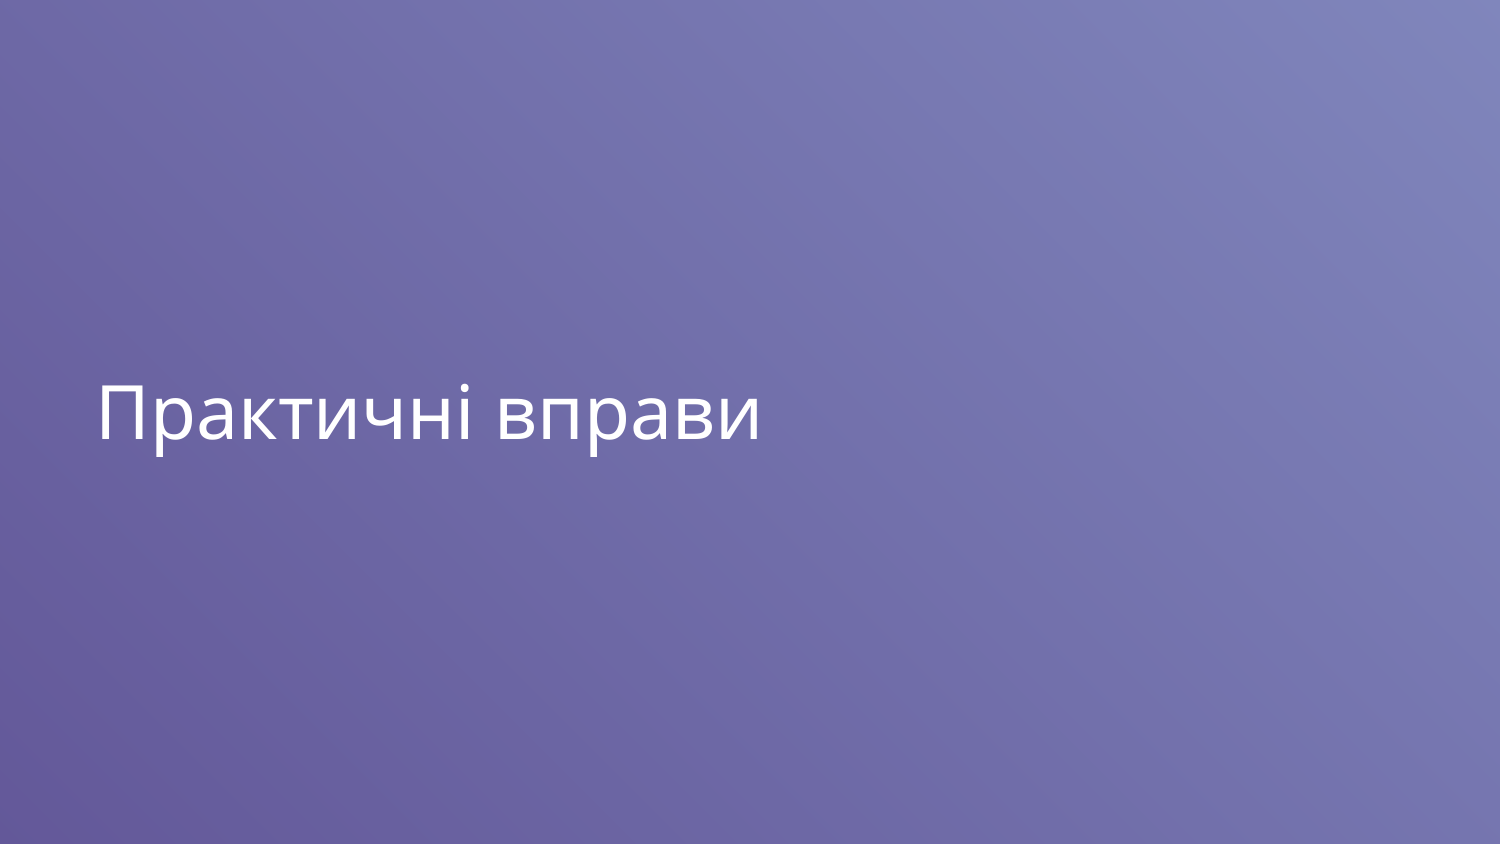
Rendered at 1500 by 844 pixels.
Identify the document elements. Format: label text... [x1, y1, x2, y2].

title Практичні вправи [80, 73, 1390, 745]
